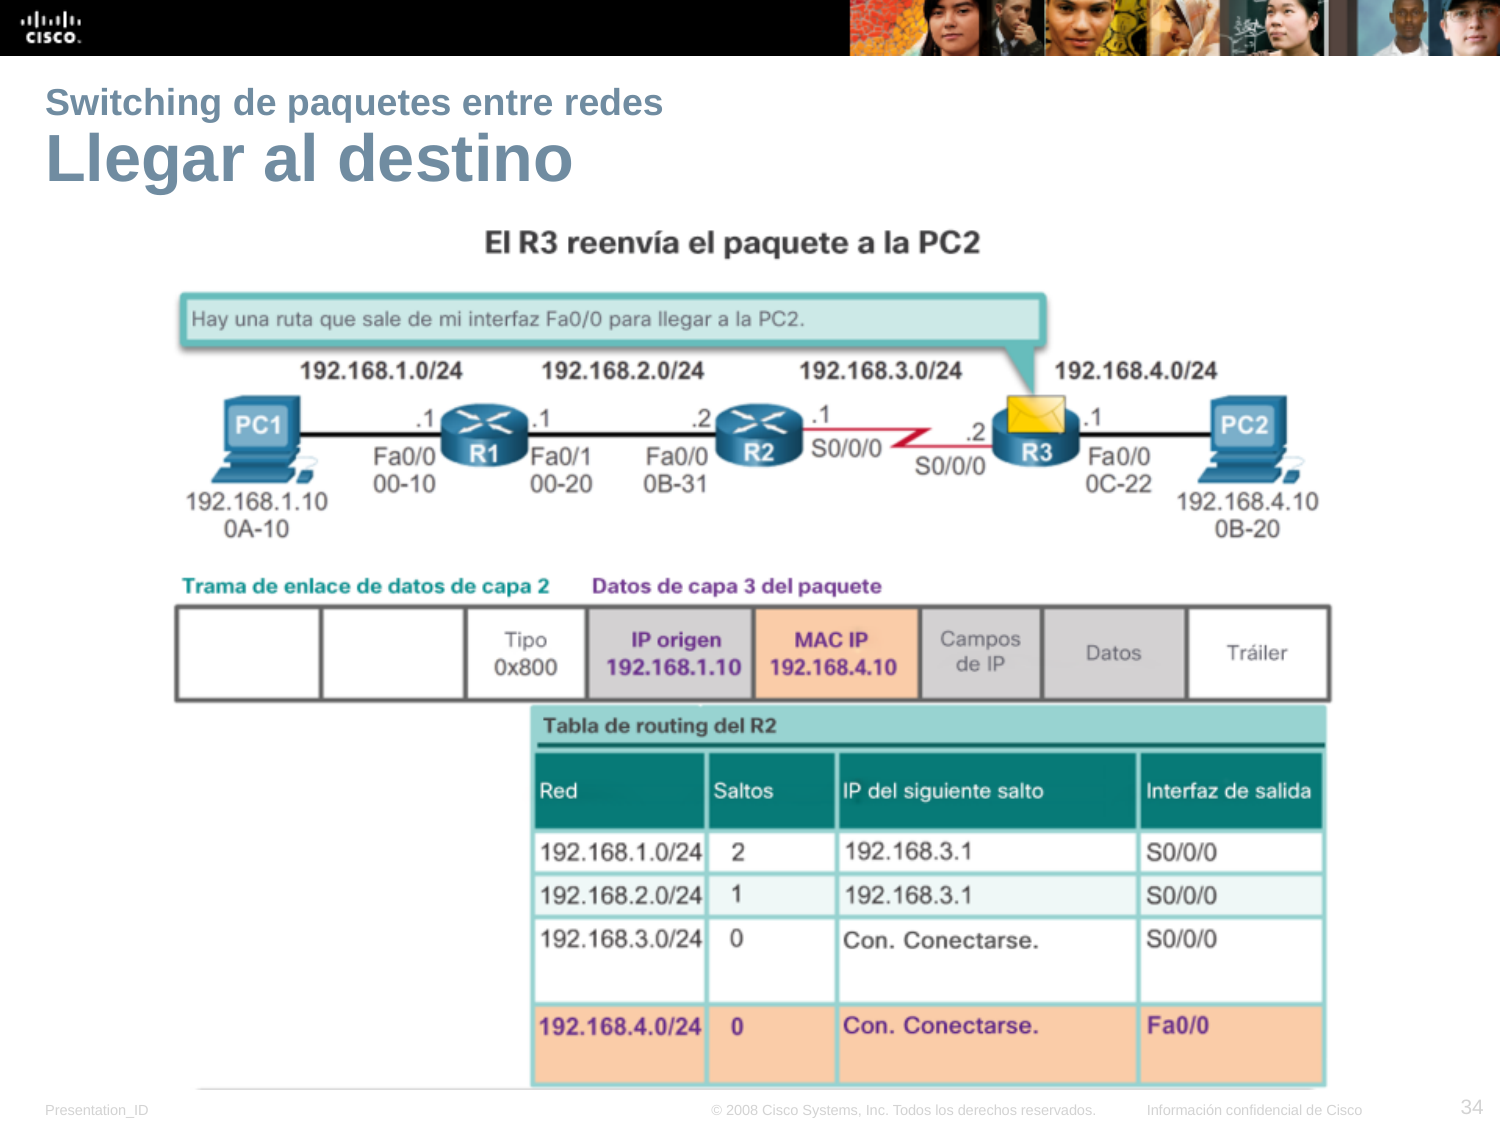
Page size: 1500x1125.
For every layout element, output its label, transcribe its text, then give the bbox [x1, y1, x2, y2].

picture [0, 0, 1500, 56]
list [121, 226, 1345, 1091]
title Switching de paquetes entre redes Llegar al destino [31, 64, 1471, 203]
